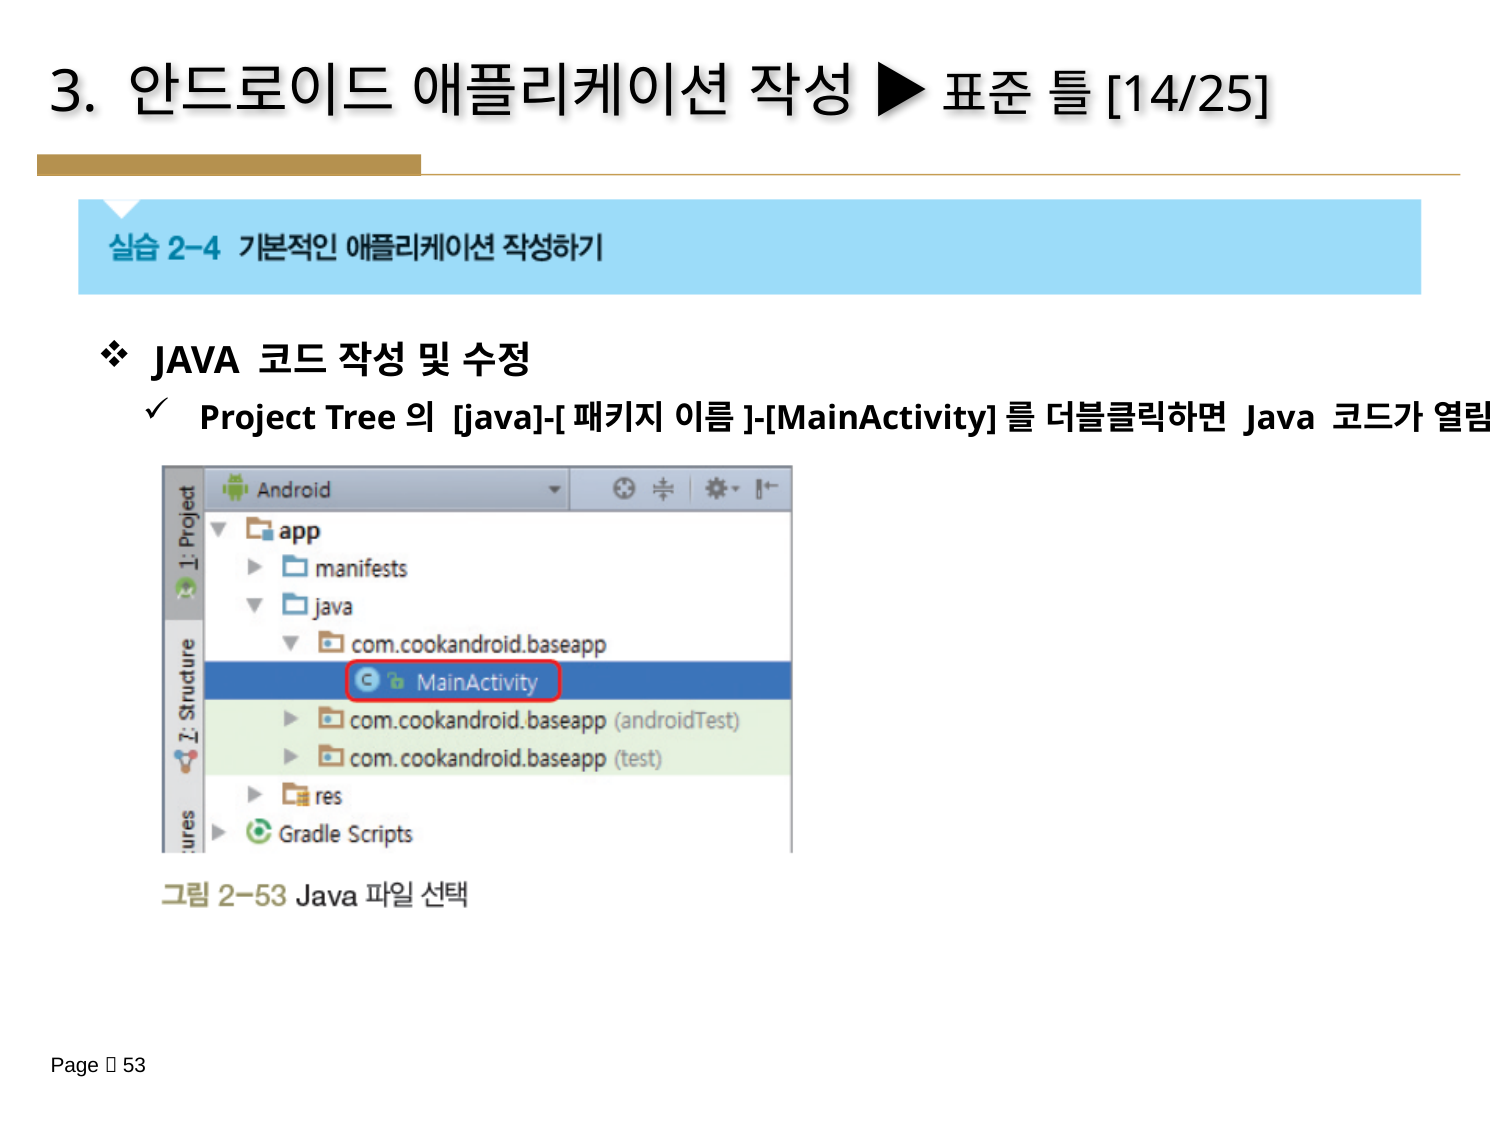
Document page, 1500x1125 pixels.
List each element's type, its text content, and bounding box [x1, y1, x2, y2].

title 3. 안드로이드 애플리케이션 작성 ▶ 표준 틀[14/25] [48, 53, 1448, 161]
list JAVA 코드 작성 및 수정 Project Tree의 [java]-[패키지 이름]-[MainActivity]를 더블클릭하면 Java 코드가 열림 [54, 335, 1500, 1051]
picture [159, 463, 804, 923]
picture [77, 198, 1423, 298]
